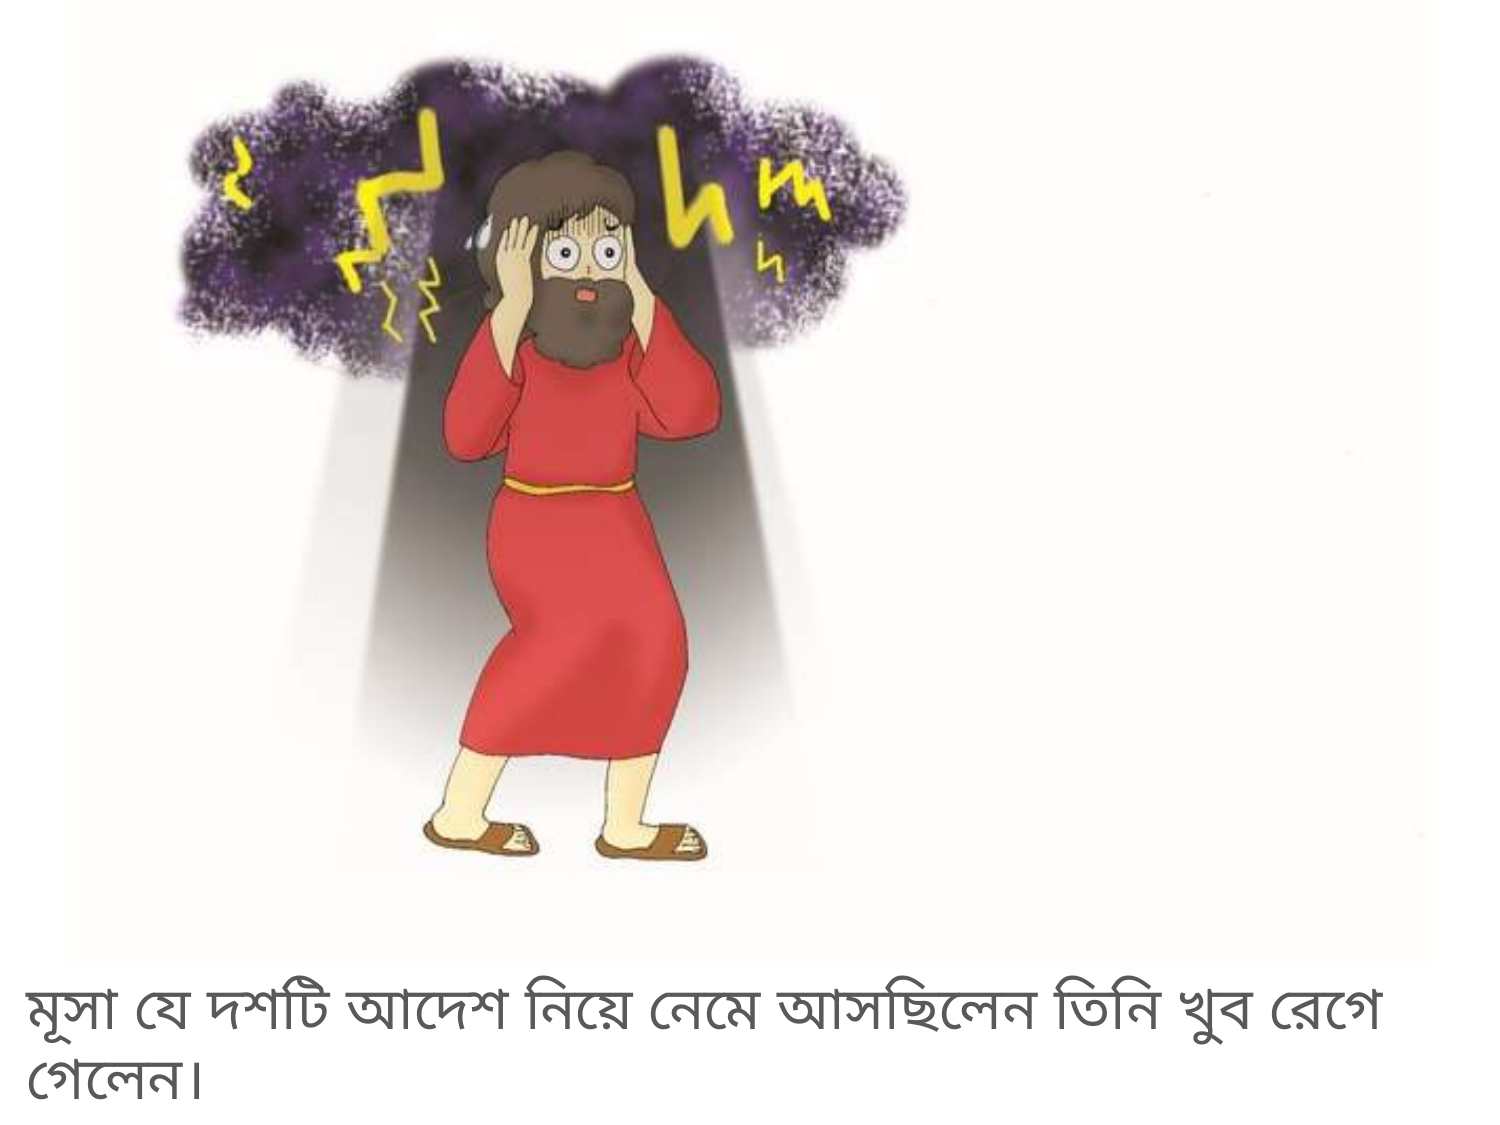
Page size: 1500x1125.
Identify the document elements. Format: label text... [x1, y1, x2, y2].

picture [66, 0, 1434, 965]
text_box মূসা যে দশটি আদেশ নিয়ে নেমে আসছিলেন তিনি খুব রেগে গেলেন। [11, 964, 1498, 1119]
